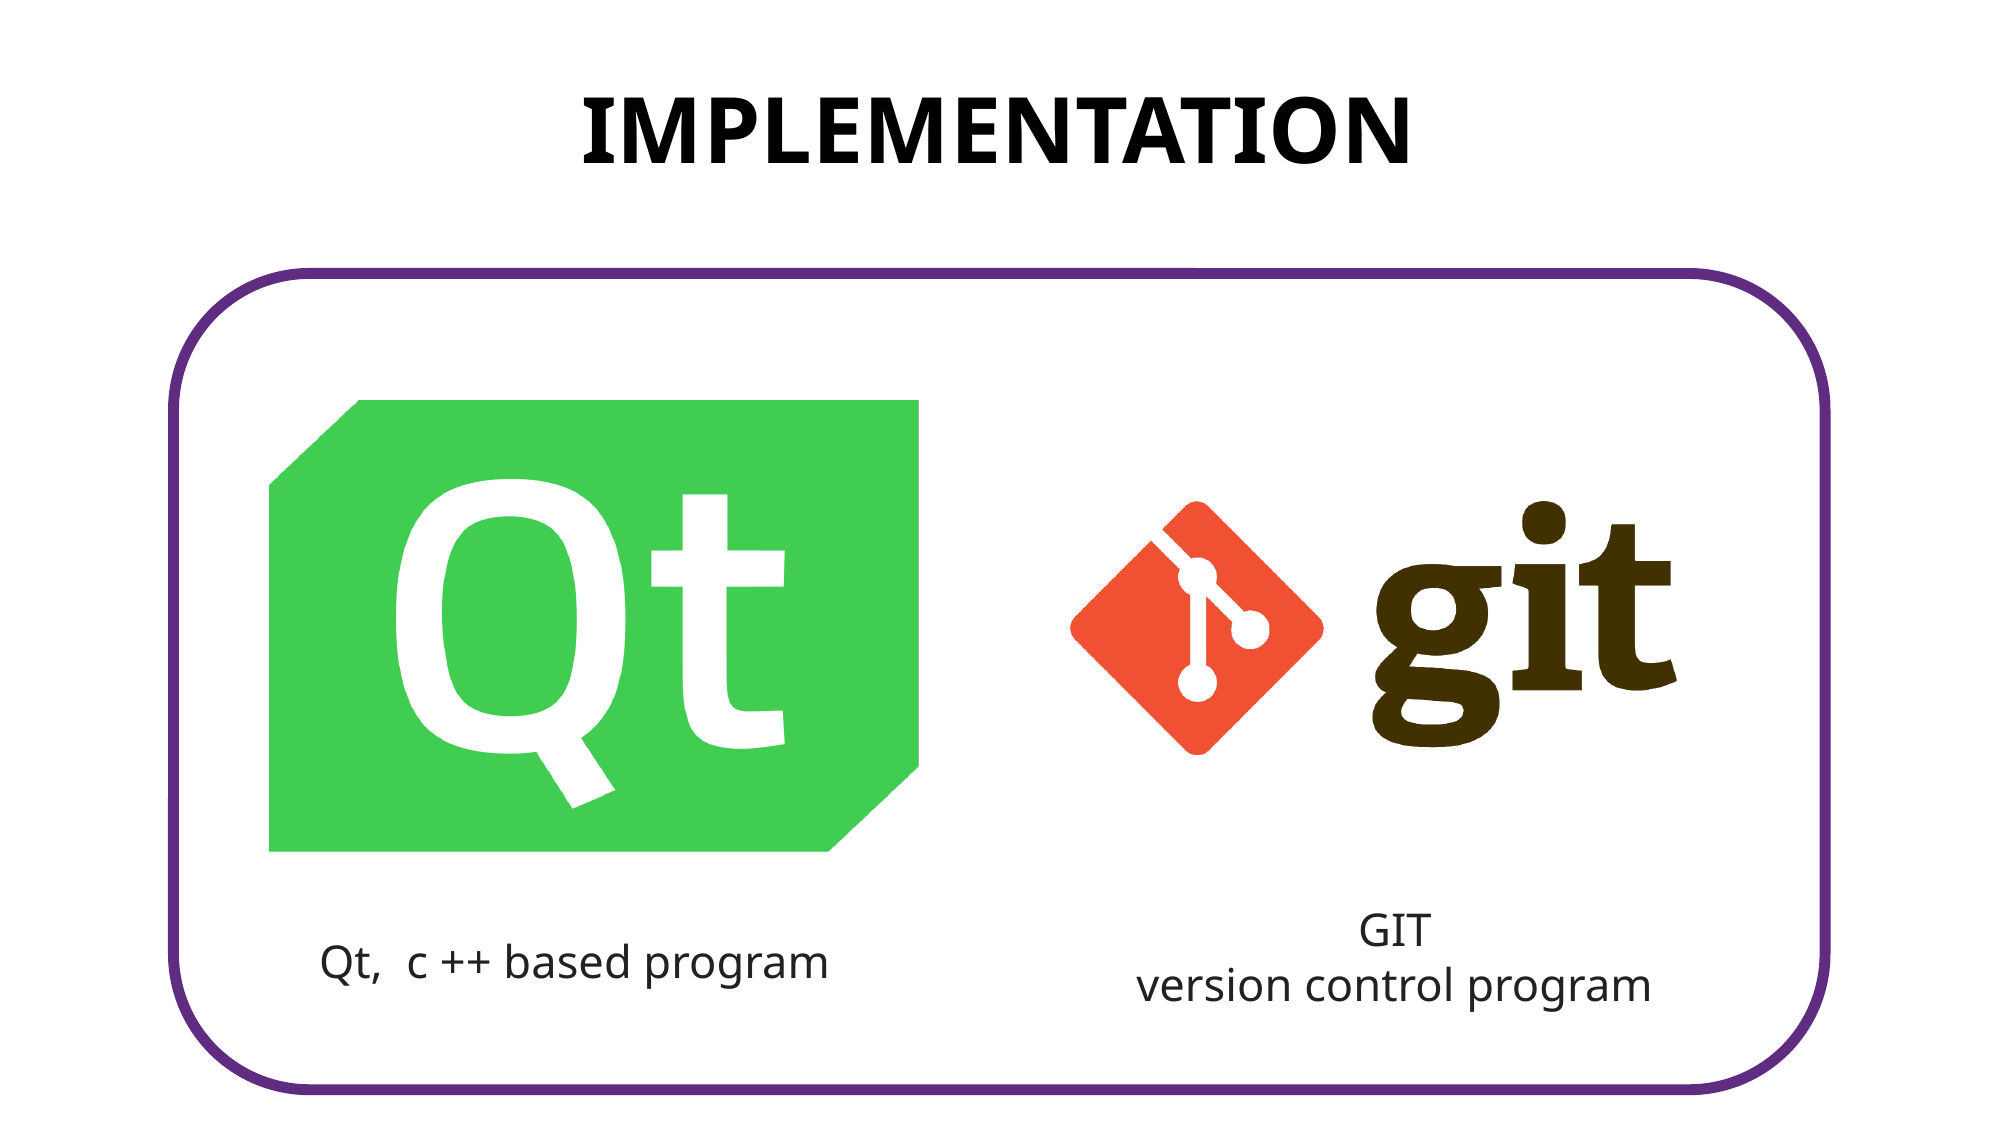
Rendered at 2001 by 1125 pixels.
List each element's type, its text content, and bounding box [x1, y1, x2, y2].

picture [269, 400, 919, 852]
picture [1070, 501, 1677, 755]
text_box Qt, c ++ based program [249, 919, 900, 977]
text_box [172, 272, 1827, 1091]
text_box GIT version control program [1069, 896, 1720, 1015]
text_box IMPLEMENTATION [565, 64, 1432, 190]
